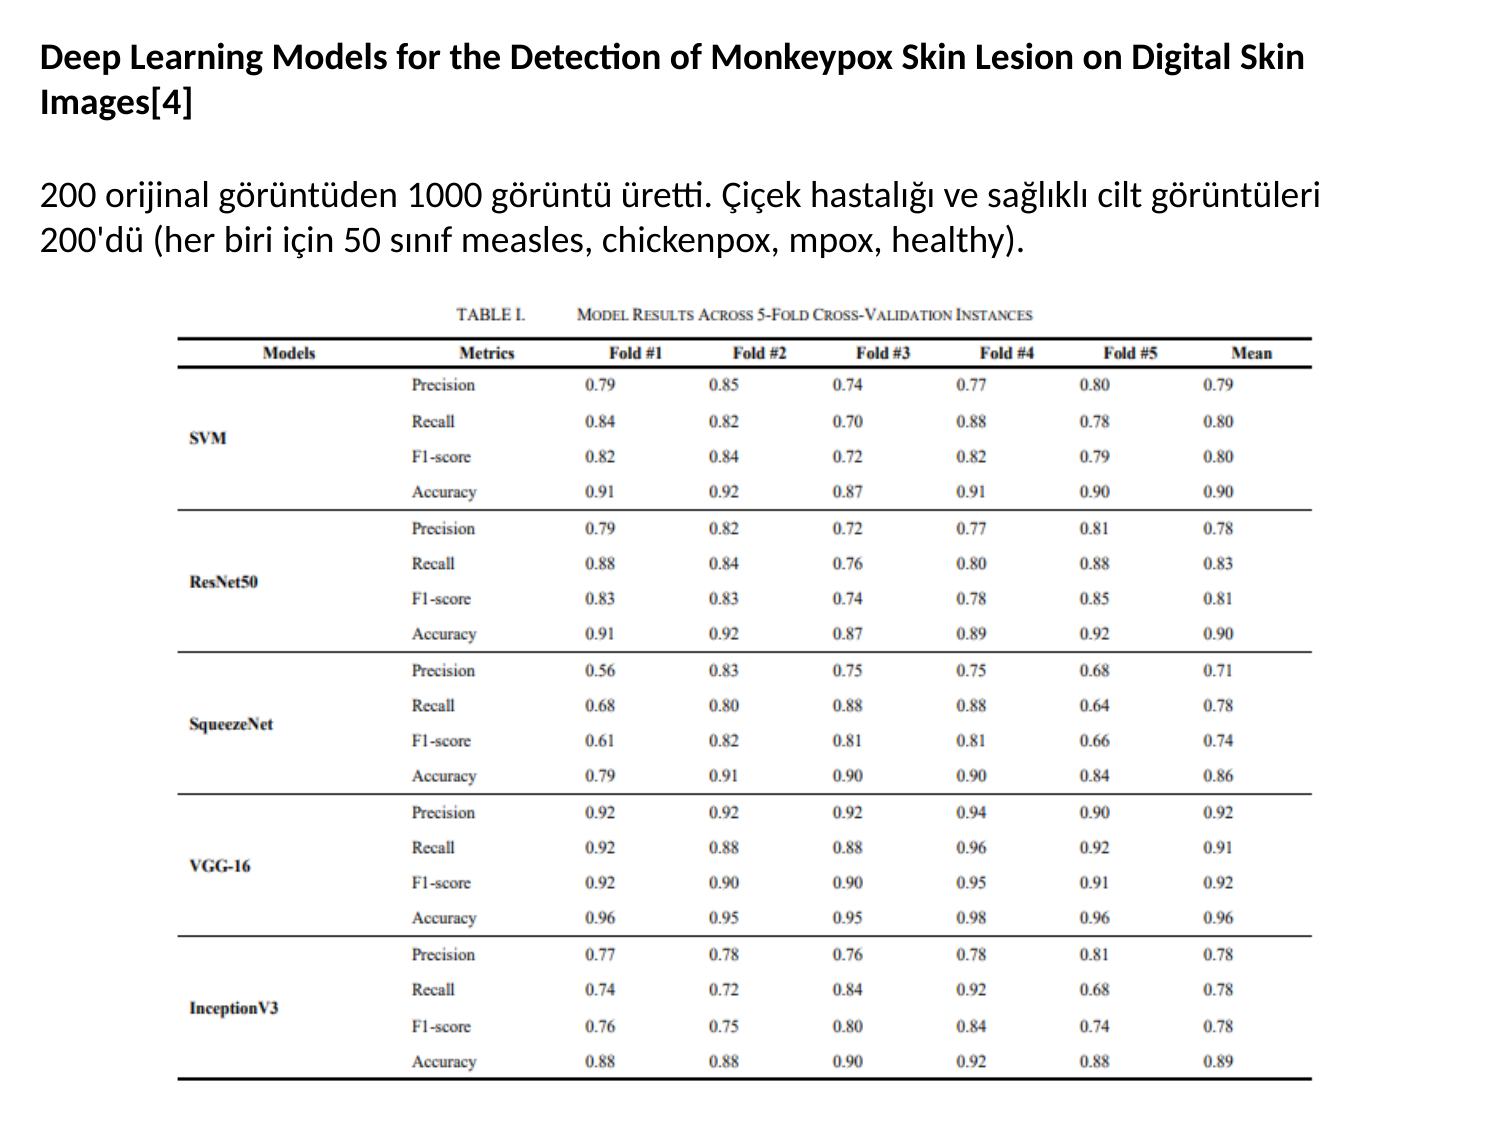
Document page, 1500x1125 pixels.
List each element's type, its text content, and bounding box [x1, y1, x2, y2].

picture [162, 299, 1326, 1091]
text_box 200 orijinal görüntüden 1000 görüntü üretti. Çiçek hastalığı ve sağlıklı cilt görüntüleri 200'dü (her biri için 50 sınıf measles, chickenpox, mpox, healthy). [24, 162, 1438, 268]
text_box Deep Learning Models for the Detection of Monkeypox Skin Lesion on Digital Skin Images[4] [24, 24, 1425, 130]
